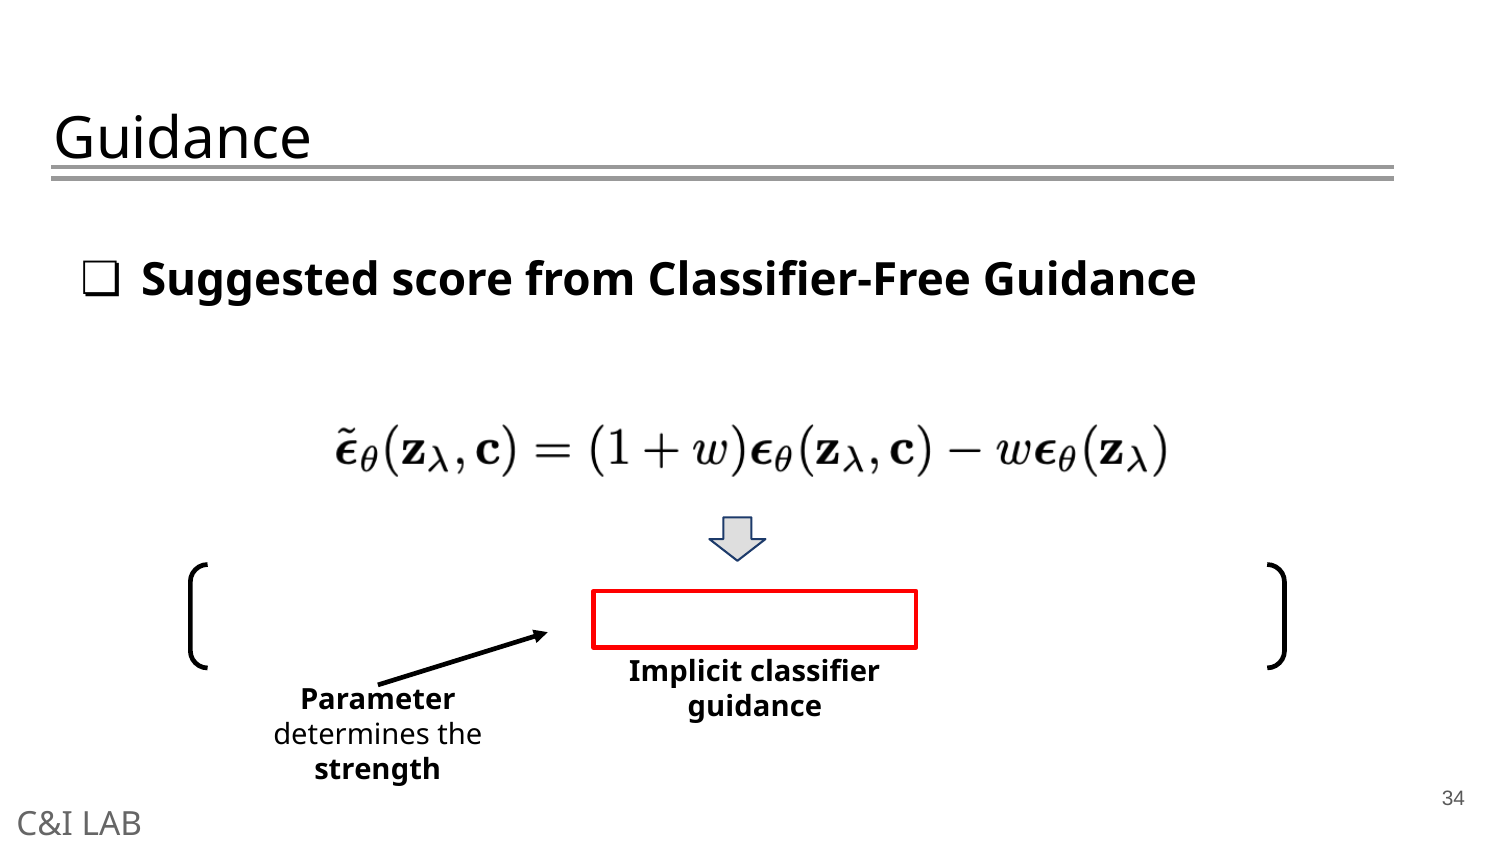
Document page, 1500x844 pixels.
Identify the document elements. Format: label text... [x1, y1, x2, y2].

picture [329, 421, 1174, 481]
text_box [592, 589, 918, 645]
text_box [377, 631, 548, 686]
text_box C&I LAB [1, 801, 1500, 844]
slide_number 34 [1389, 764, 1480, 801]
title Guidance [38, 84, 1437, 179]
text_box [707, 515, 768, 563]
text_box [50, 166, 1395, 179]
text_box Implicit classifier guidance [562, 645, 948, 730]
text_box Parameter determines the strength [218, 672, 538, 793]
list Suggested score from Classifier-Free Guidance [51, 226, 1449, 321]
